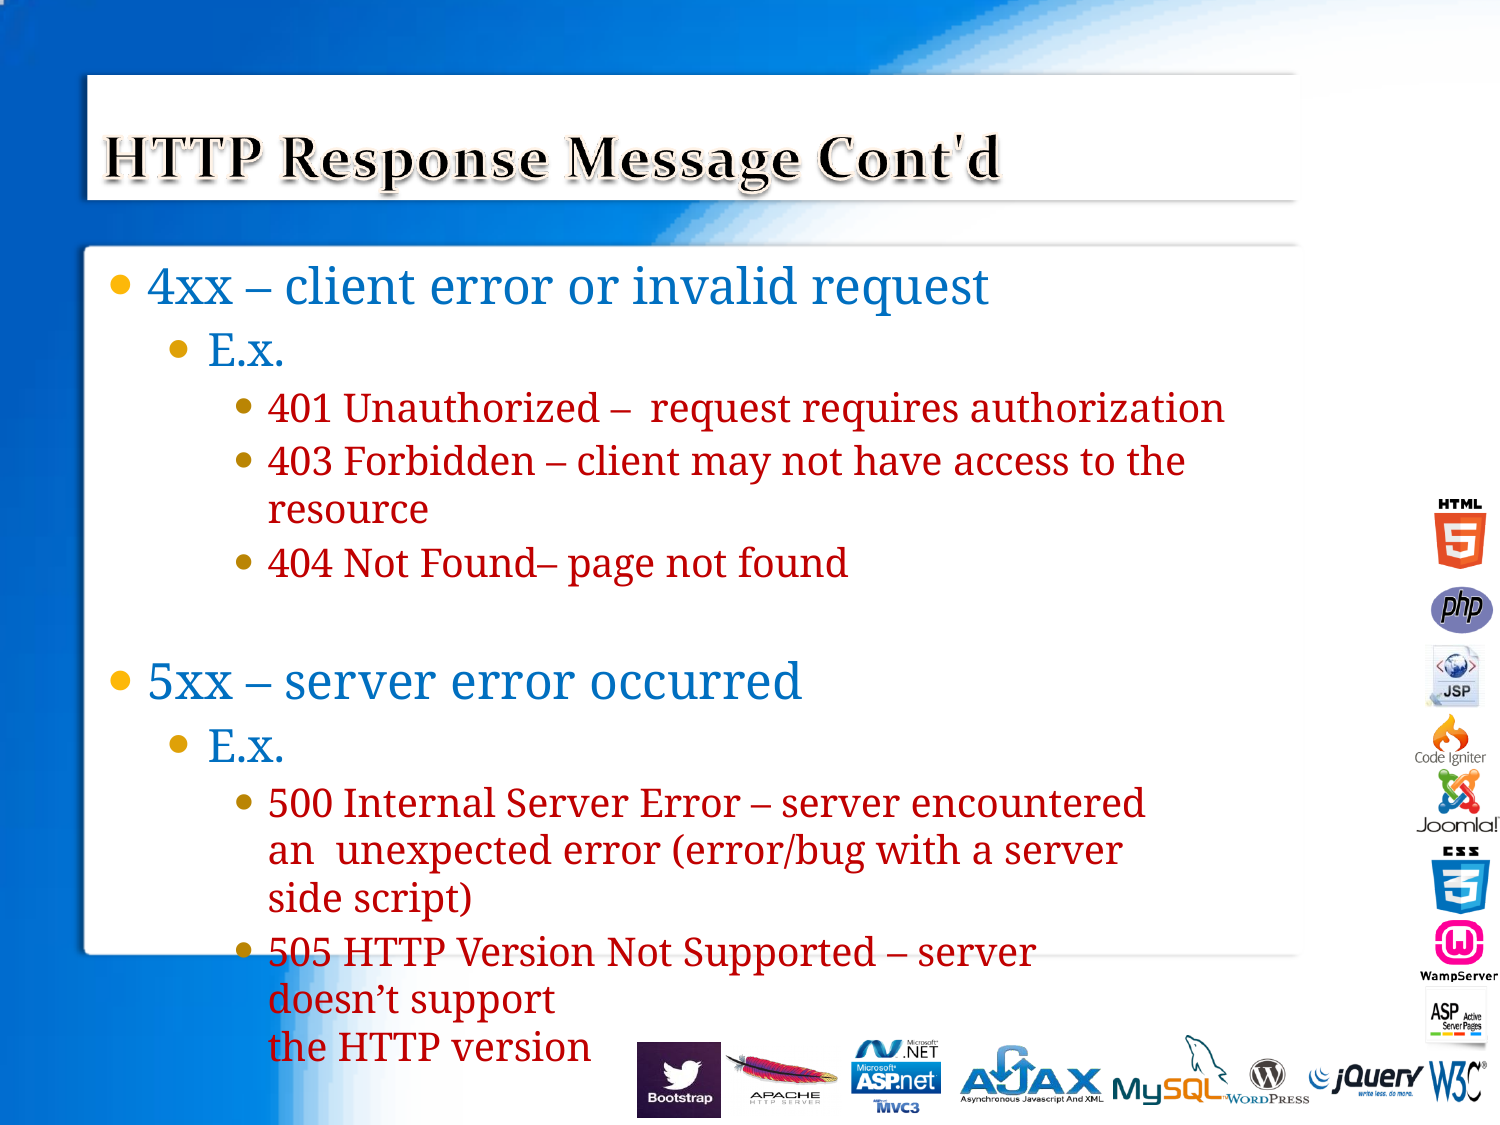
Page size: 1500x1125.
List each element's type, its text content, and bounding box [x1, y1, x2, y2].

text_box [64, 233, 1308, 965]
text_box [955, 499, 1500, 1119]
picture [0, 0, 1500, 1125]
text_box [637, 1035, 843, 1125]
picture [851, 1035, 941, 1061]
text_box 4xx – client error or invalid request E.x. 401 Unauthorized – request requires authorization 403 Forbidden – client may not have access to the resource 404 Not Found– page not found 5xx – server error occurred E.x. 500 Internal Server Error – server encountered an unexpected error (error/bug with a server side script) 505 HTTP Version Not Supported – server doesn’t support the HTTP version [100, 973, 949, 1069]
picture [843, 1065, 1500, 1125]
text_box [45, 65, 1303, 213]
